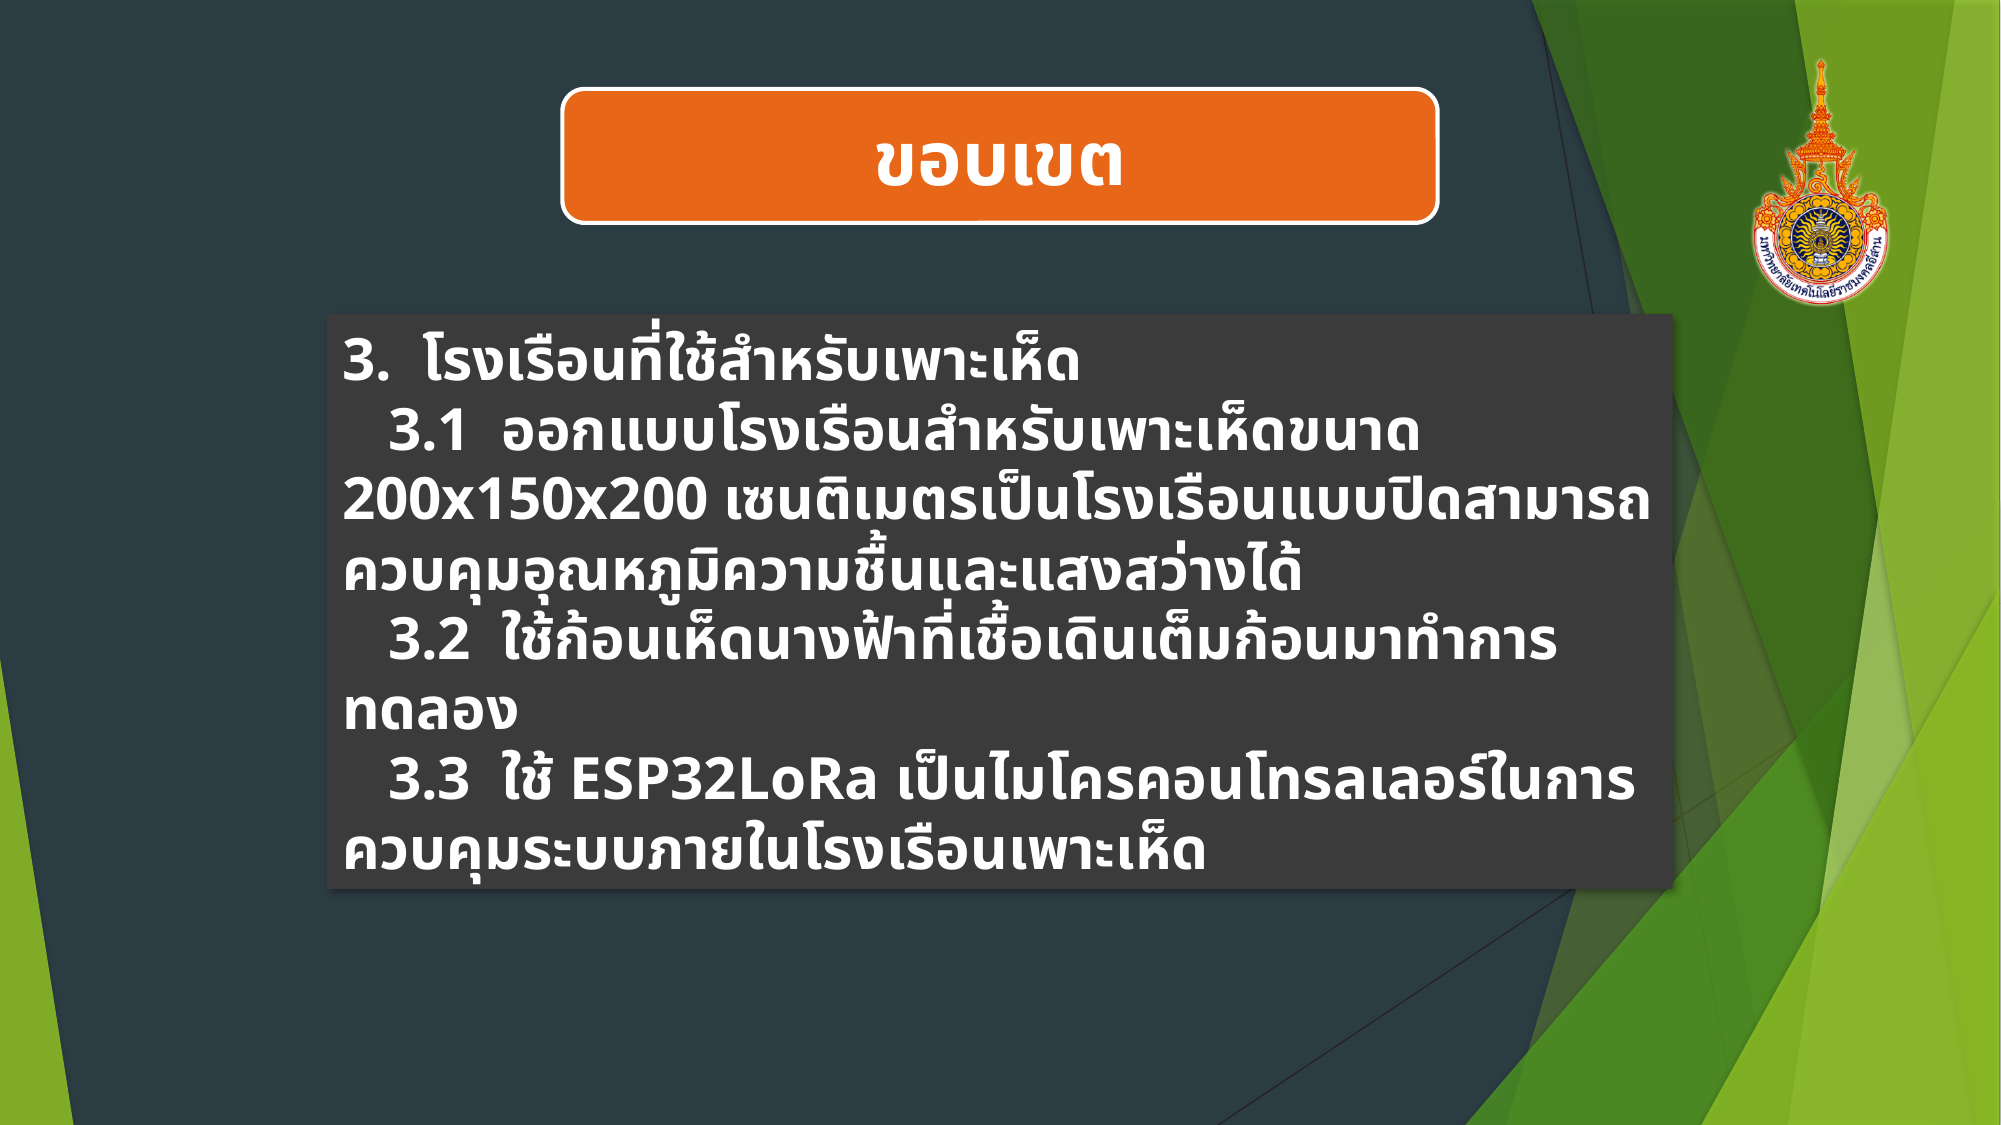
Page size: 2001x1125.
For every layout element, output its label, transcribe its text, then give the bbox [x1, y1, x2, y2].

text_box ขอบเขต [560, 86, 1440, 225]
text_box 3. โรงเรือนที่ใช้สำหรับเพาะเห็ด 3.1 ออกแบบโรงเรือนสำหรับเพาะเห็ดขนาด 200x150x200 เซนติเมตรเป็นโรงเรือนแบบปิดสามารถควบคุมอุณหภูมิความชื้นและแสงสว่างได้ 3.2 ใช้ก้อนเห็ดนางฟ้าที่เชื้อเดินเต็มก้อนมาทำการทดลอง 3.3 ใช้ ESP32LoRa เป็นไมโครคอนโทรลเลอร์ในการควบคุมระบบภายในโรงเรือนเพาะเห็ด [327, 314, 1673, 889]
picture [1748, 47, 1892, 315]
